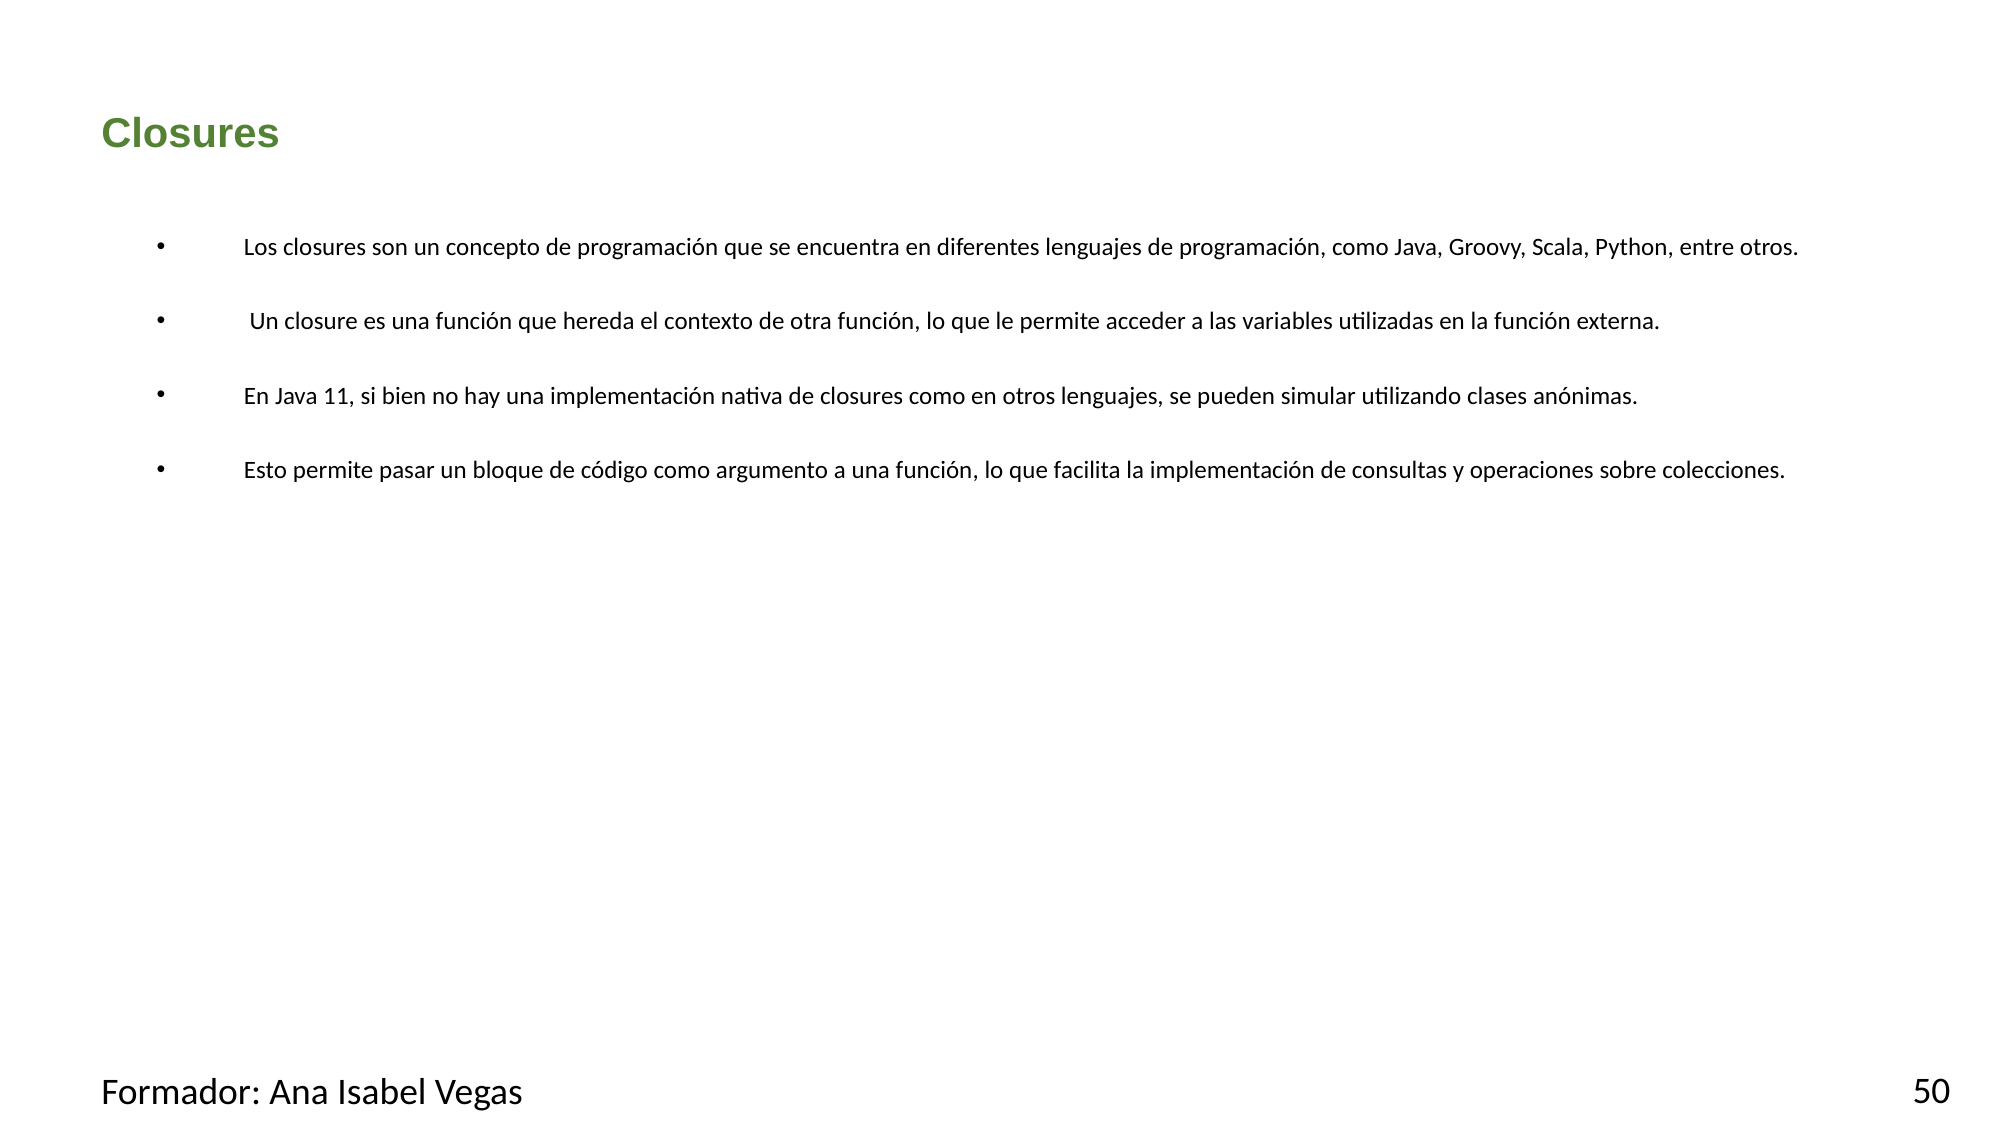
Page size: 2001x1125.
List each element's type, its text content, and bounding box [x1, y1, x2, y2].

title Closures [86, 103, 1898, 175]
footer Formador: Ana Isabel Vegas [86, 1059, 720, 1120]
list Los closures son un concepto de programación que se encuentra en diferentes lenguajes de programación, como Java, Groovy, Scala, Python, entre otros. Un closure es una función que hereda el contexto de otra función, lo que le permite acceder a las variables utilizadas en la función externa. En Java 11, si bien no hay una implementación nativa de closures como en otros lenguajes, se pueden simular utilizando clases anónimas. Esto permite pasar un bloque de código como argumento a una función, lo que facilita la implementación de consultas y operaciones sobre colecciones. [141, 214, 1841, 976]
